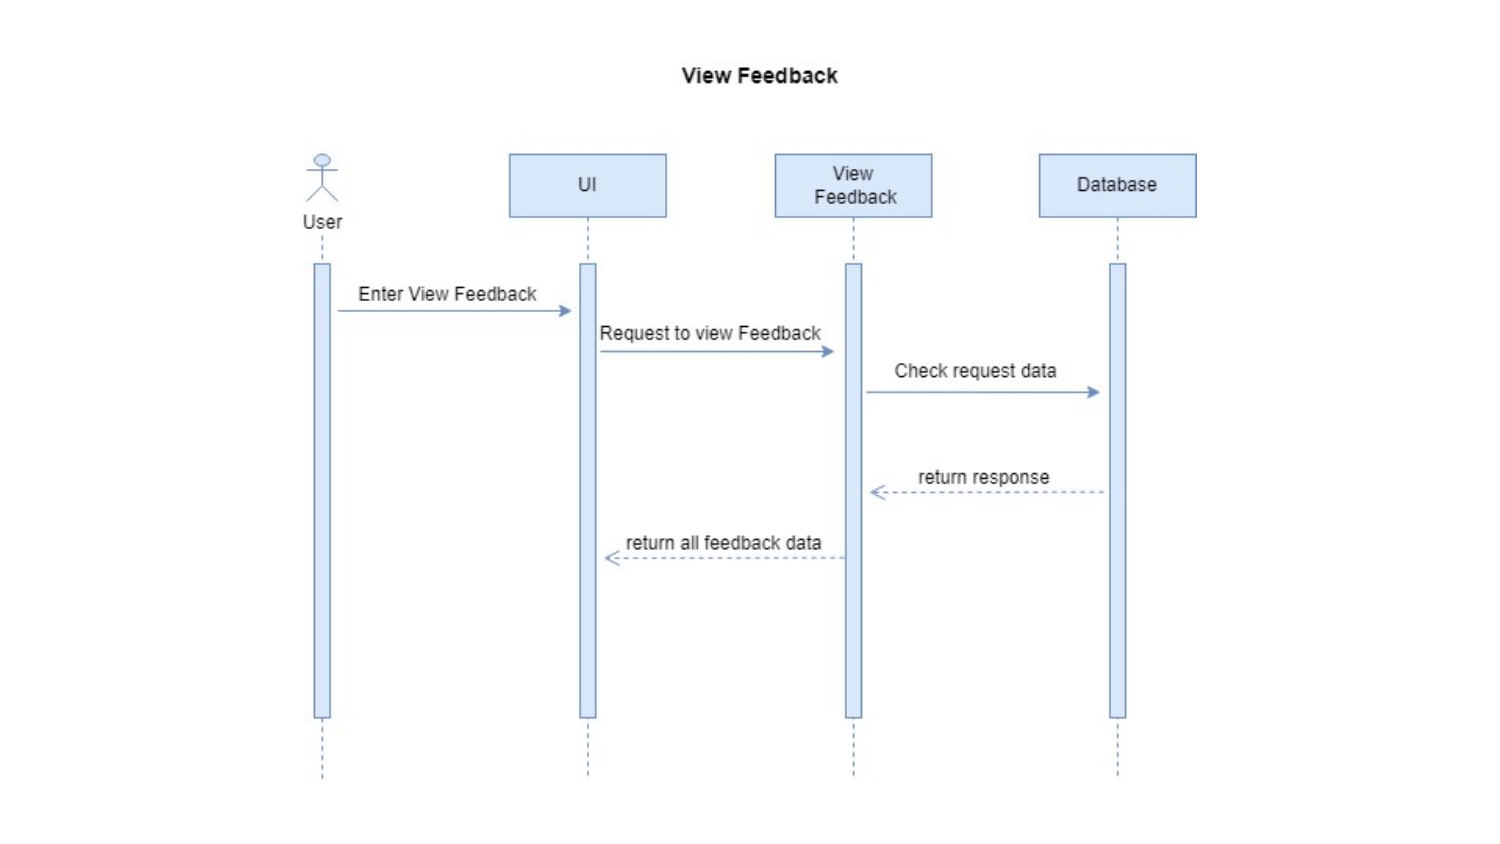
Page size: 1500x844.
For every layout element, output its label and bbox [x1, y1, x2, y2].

picture [302, 60, 1198, 783]
